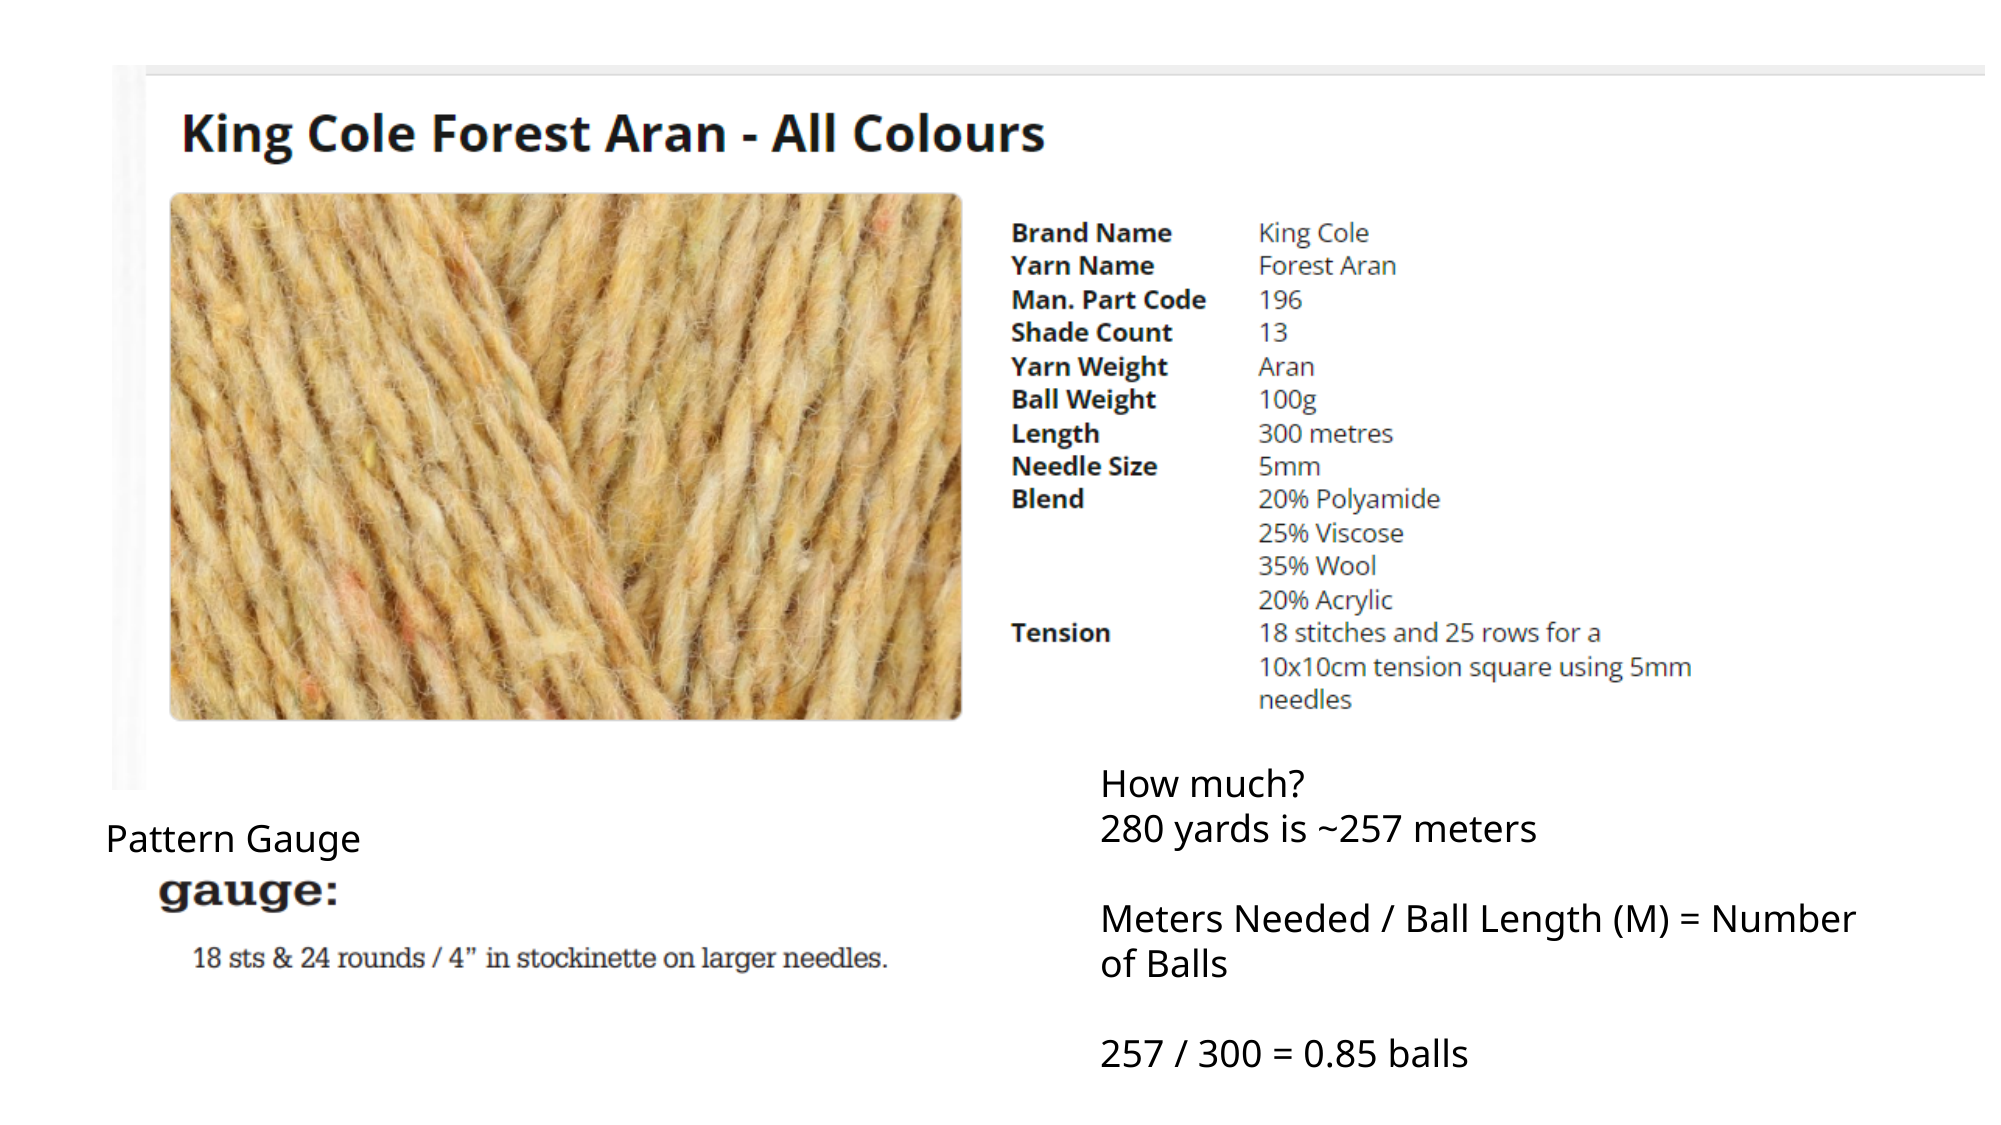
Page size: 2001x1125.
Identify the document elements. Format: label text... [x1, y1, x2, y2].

picture [112, 64, 1986, 791]
text_box How much? 280 yards is ~257 meters Meters Needed / Ball Length (M) = Number of Balls 257 / 300 = 0.85 balls [1085, 791, 1887, 1083]
picture [101, 850, 923, 1011]
text_box Pattern Gauge [90, 807, 377, 867]
